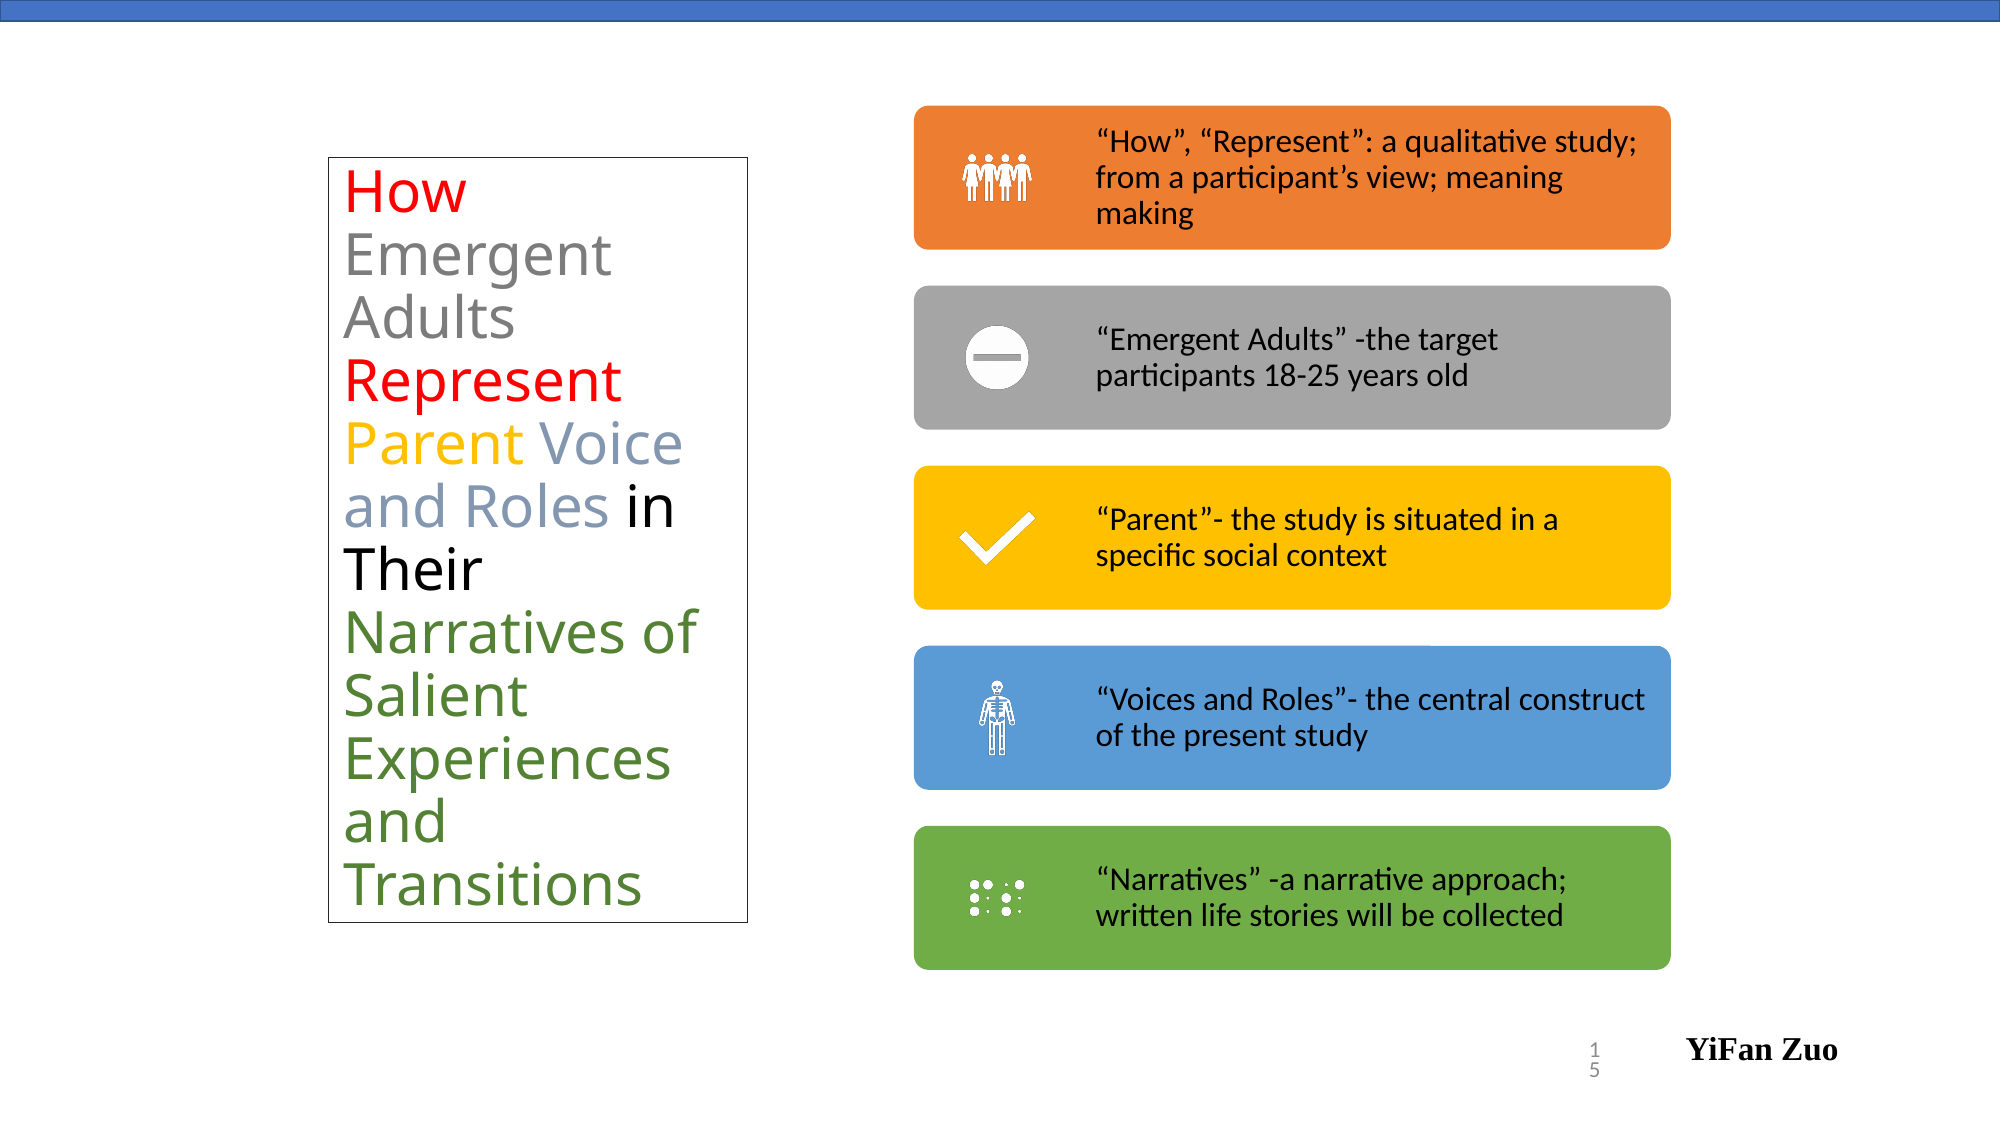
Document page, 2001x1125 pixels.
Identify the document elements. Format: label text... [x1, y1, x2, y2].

text_box YiFan Zuo [1670, 1019, 1955, 1075]
title How Emergent Adults Represent Parent Voice and Roles in Their Narratives of Salient Experiences and Transitions [328, 157, 748, 923]
text_box [0, 0, 2000, 22]
slide_number 15 [1573, 1020, 1619, 1080]
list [913, 104, 1671, 971]
